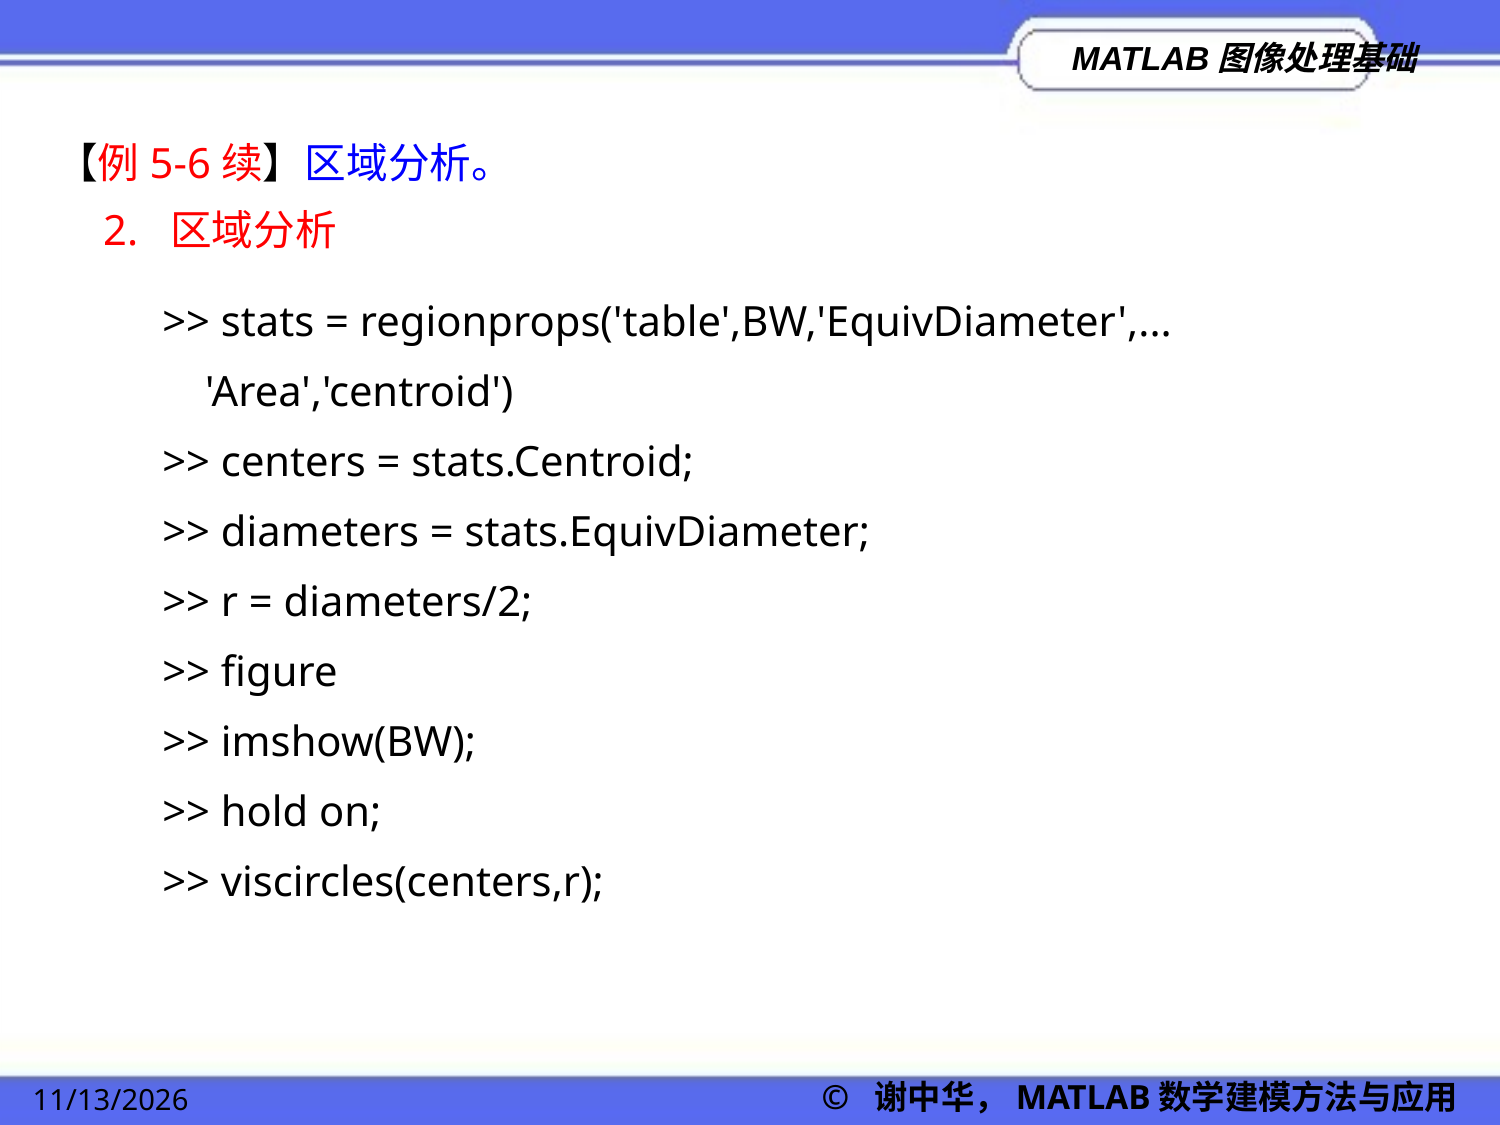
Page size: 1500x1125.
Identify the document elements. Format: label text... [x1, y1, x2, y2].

footer © 谢中华，MATLAB数学建模方法与应用 [797, 1074, 1483, 1118]
text_box >> stats = regionprops('table',BW,'EquivDiameter',... 'Area','centroid') >> centers = stats.Centroid; >> diameters = stats.EquivDiameter; >> r = diameters/2; >> figure >> imshow(BW); >> hold on; >> viscircles(centers,r); [147, 267, 1306, 913]
text_box 2. 区域分析 [88, 196, 632, 268]
picture [0, 0, 1500, 1125]
text_box 【例5-6续】区域分析。 [41, 104, 1073, 194]
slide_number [17, 1085, 368, 1118]
